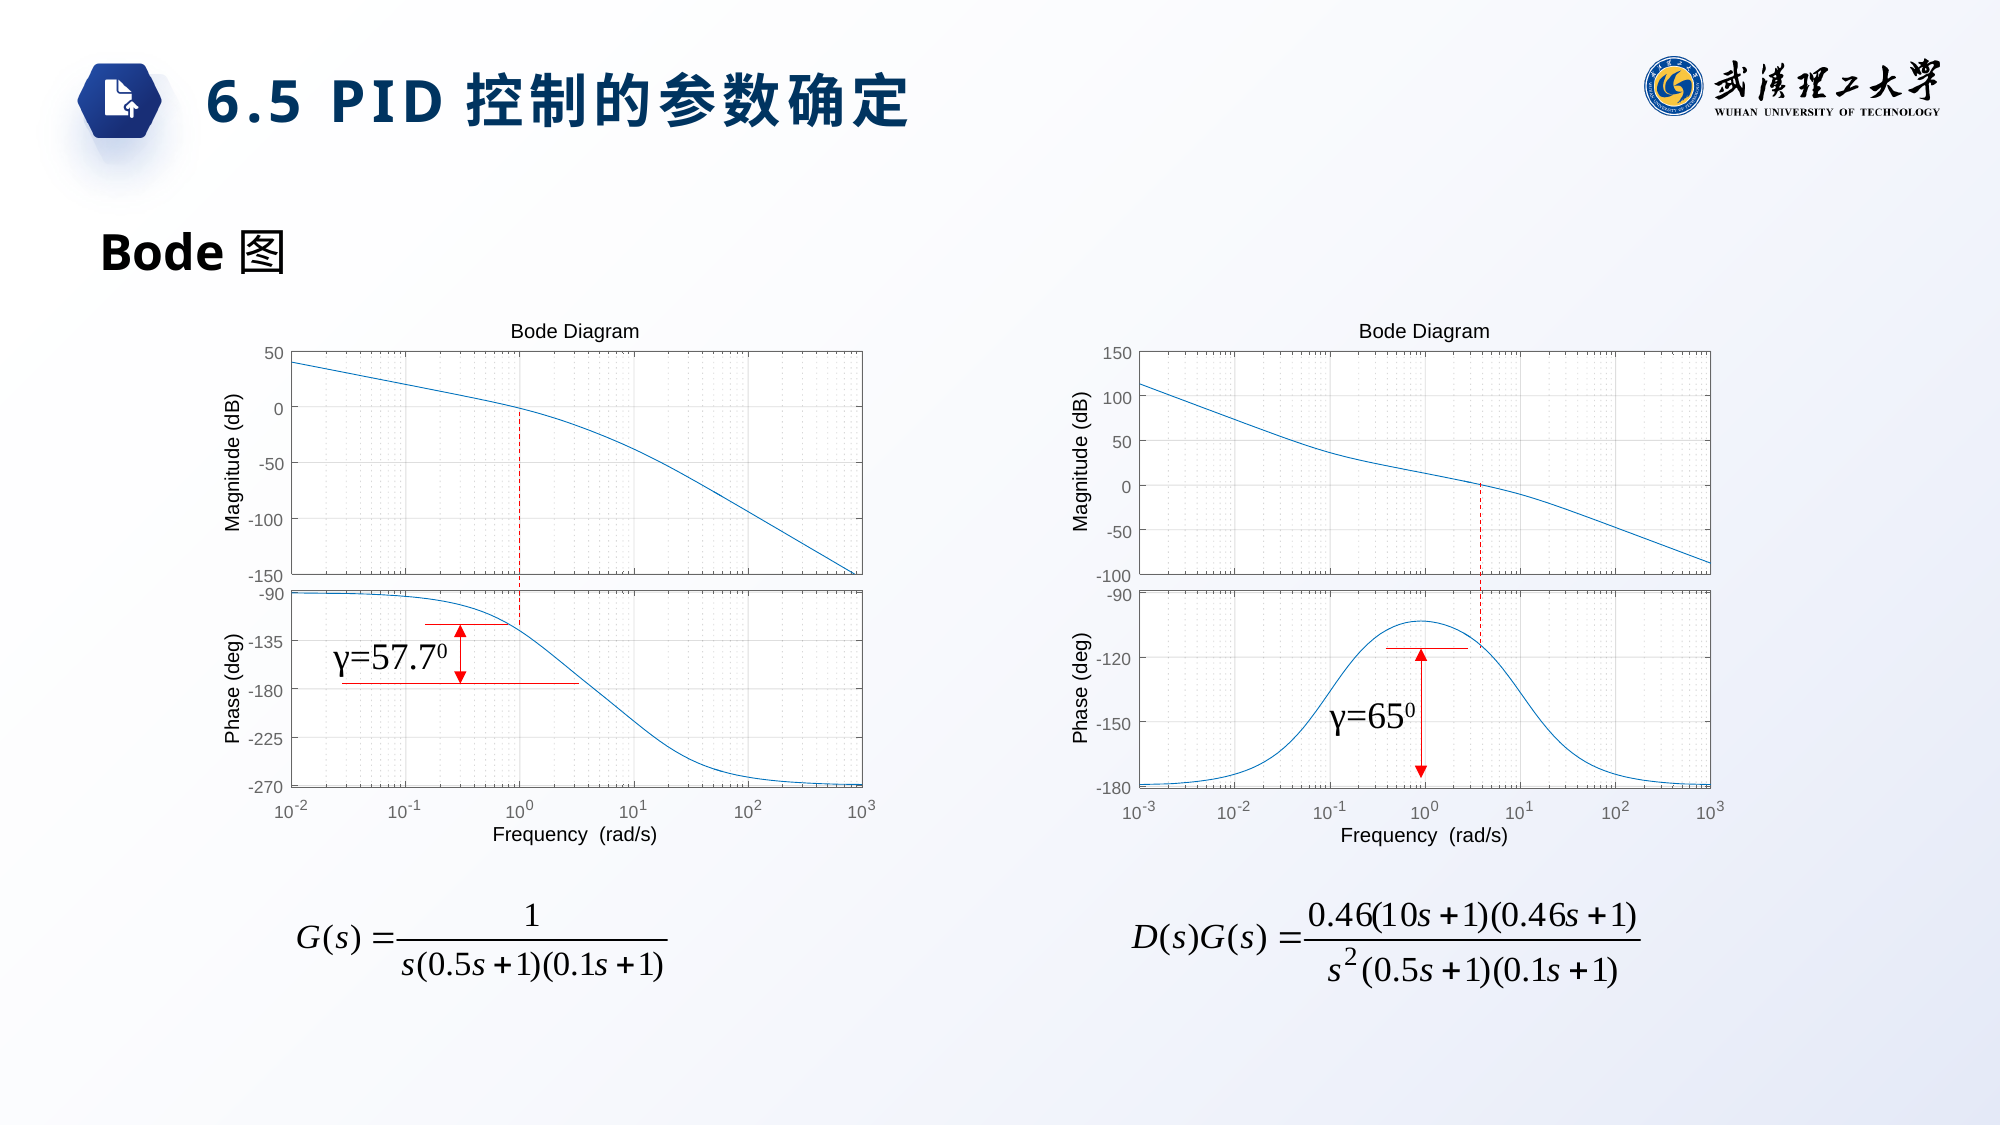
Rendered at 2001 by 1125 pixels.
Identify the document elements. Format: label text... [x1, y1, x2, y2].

text_box Bode图 [84, 212, 375, 288]
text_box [288, 888, 680, 995]
list 6.5 PID控制的参数确定 [191, 56, 1624, 143]
picture [0, 0, 2000, 1125]
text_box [1122, 886, 1649, 1002]
